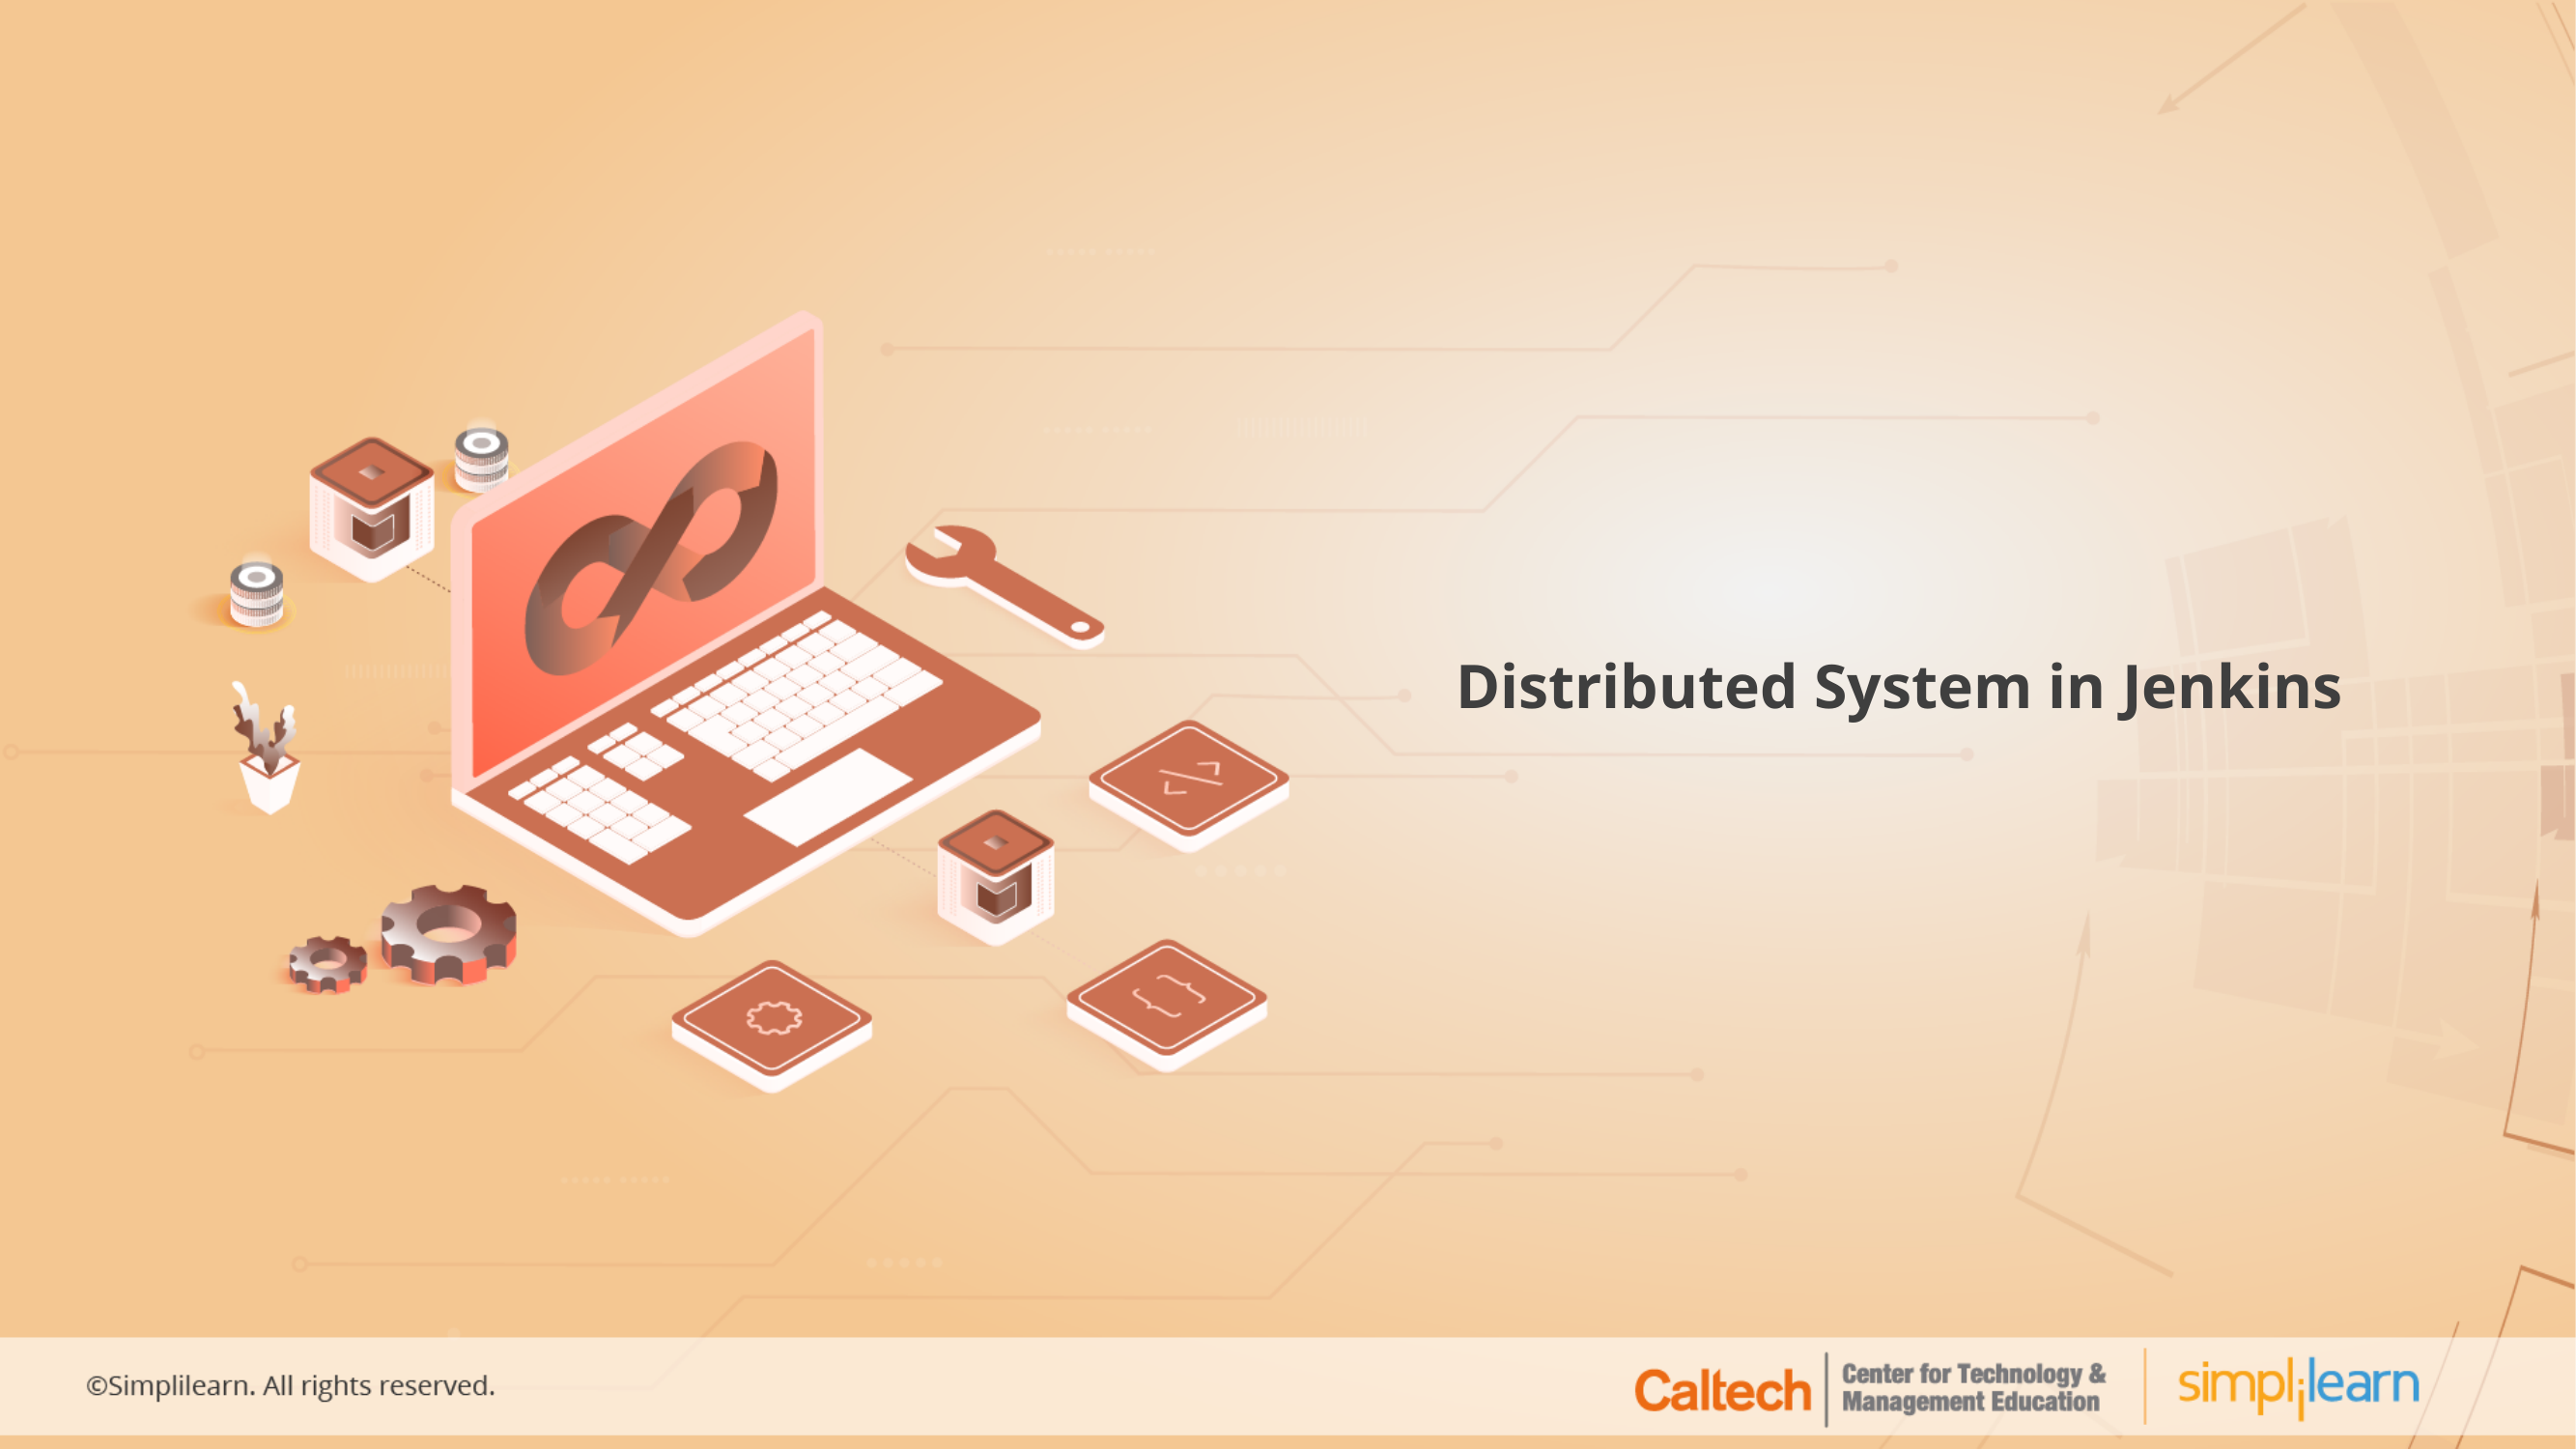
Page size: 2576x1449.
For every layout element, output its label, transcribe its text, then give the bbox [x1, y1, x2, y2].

picture [0, 0, 2576, 1449]
list Distributed System in Jenkins [1383, 265, 2417, 1092]
